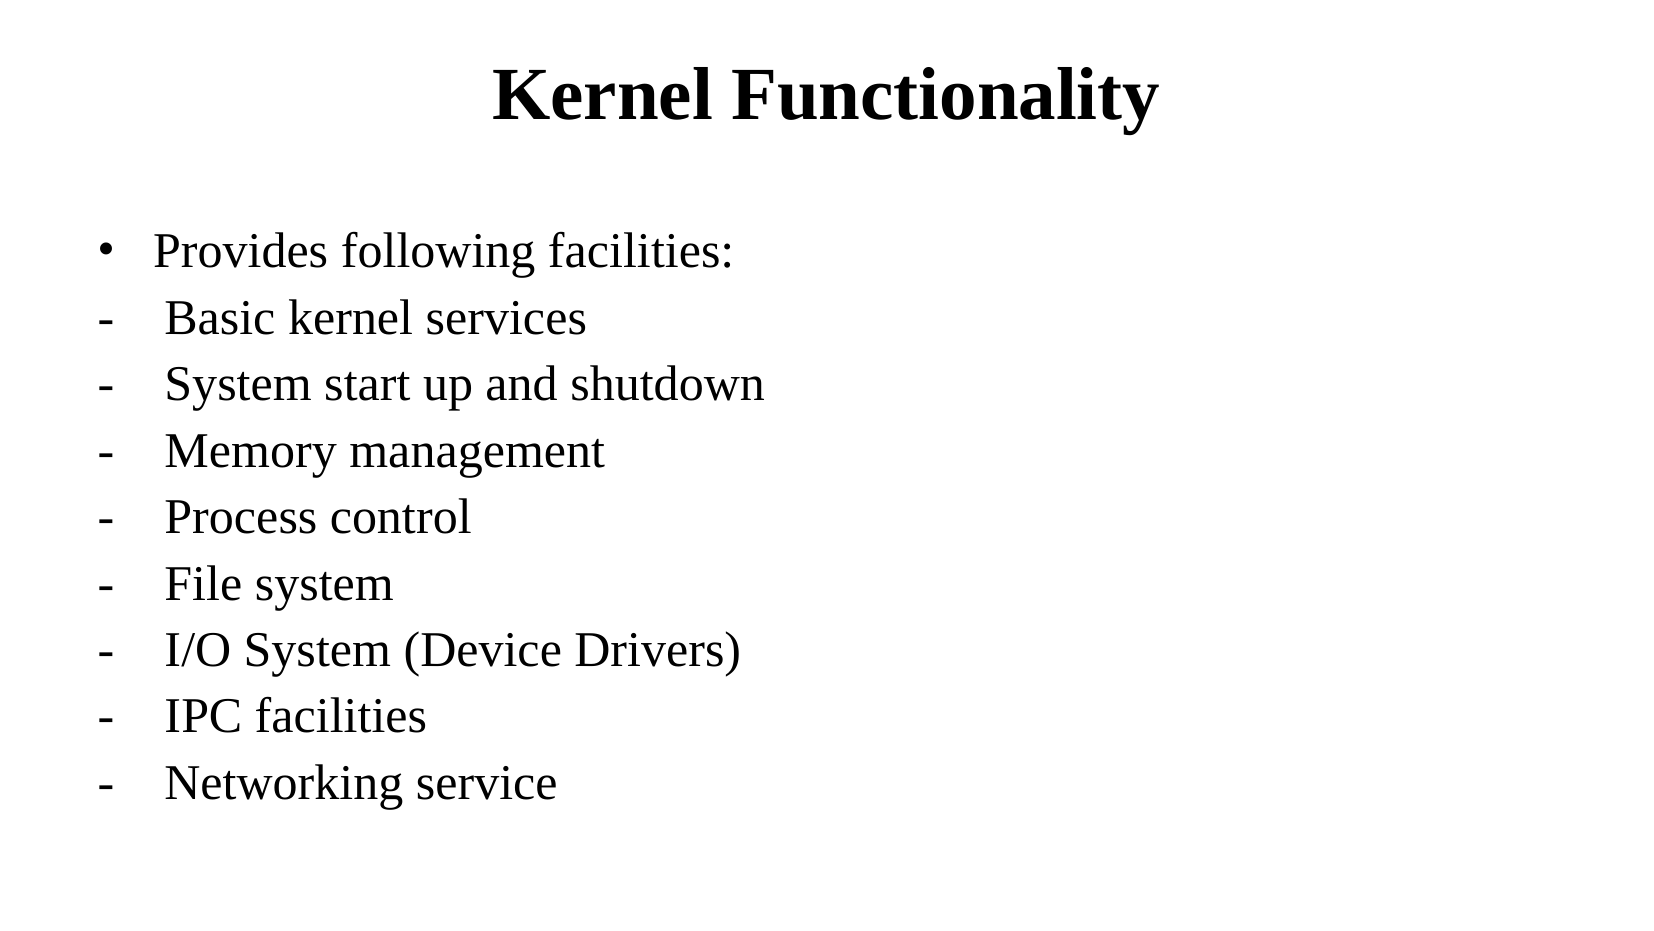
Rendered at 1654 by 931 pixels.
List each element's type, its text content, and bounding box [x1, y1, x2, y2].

text_box Kernel Functionality [82, 37, 1571, 192]
text_box Provides following facilities: - Basic kernel services - System start up and shutdown - Memory management - Process control - File system - I/O System (Device Drivers) - IPC facilities - Networking service [82, 216, 1571, 889]
